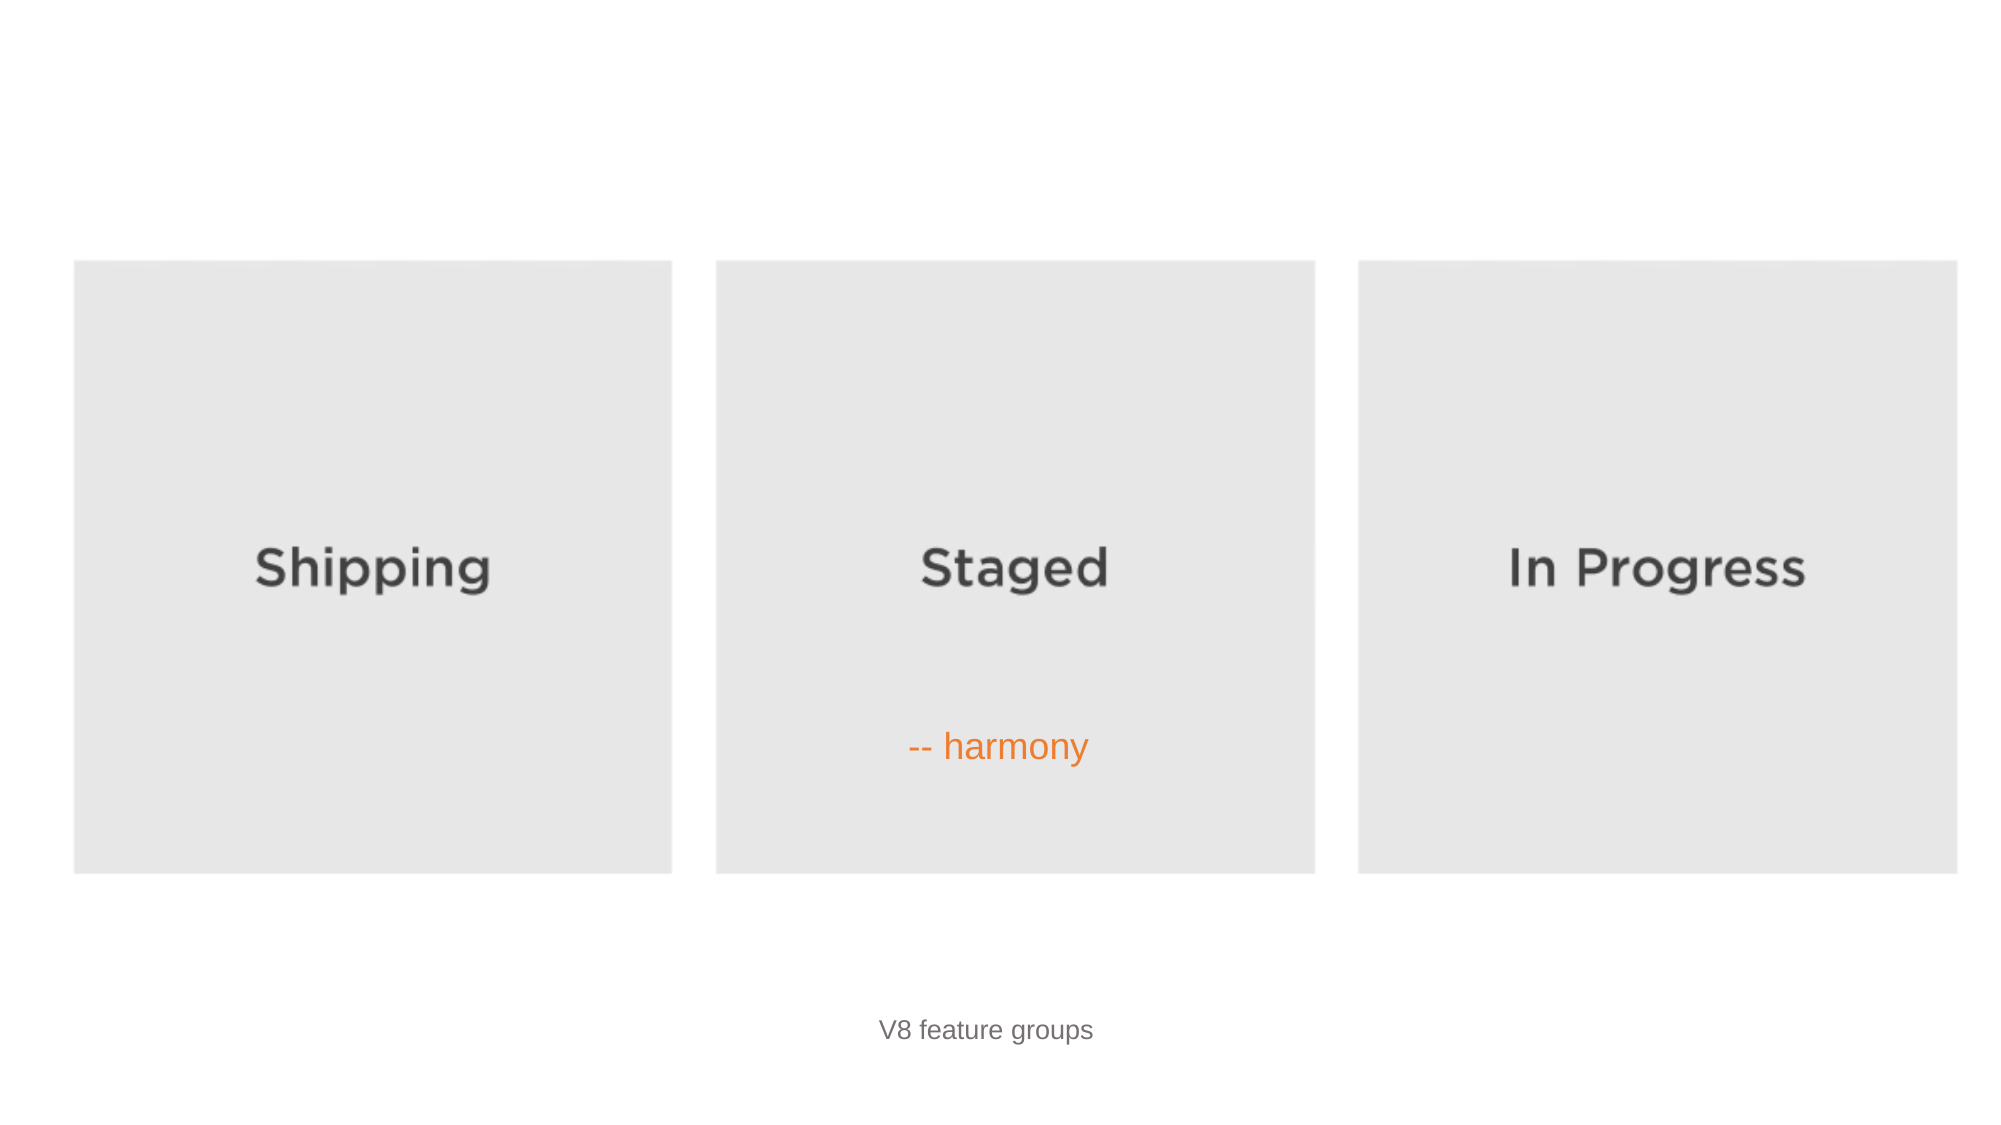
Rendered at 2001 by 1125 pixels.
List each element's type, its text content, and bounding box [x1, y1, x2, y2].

picture [0, 207, 2000, 918]
subtitle V8 feature groups [293, 984, 1680, 1033]
